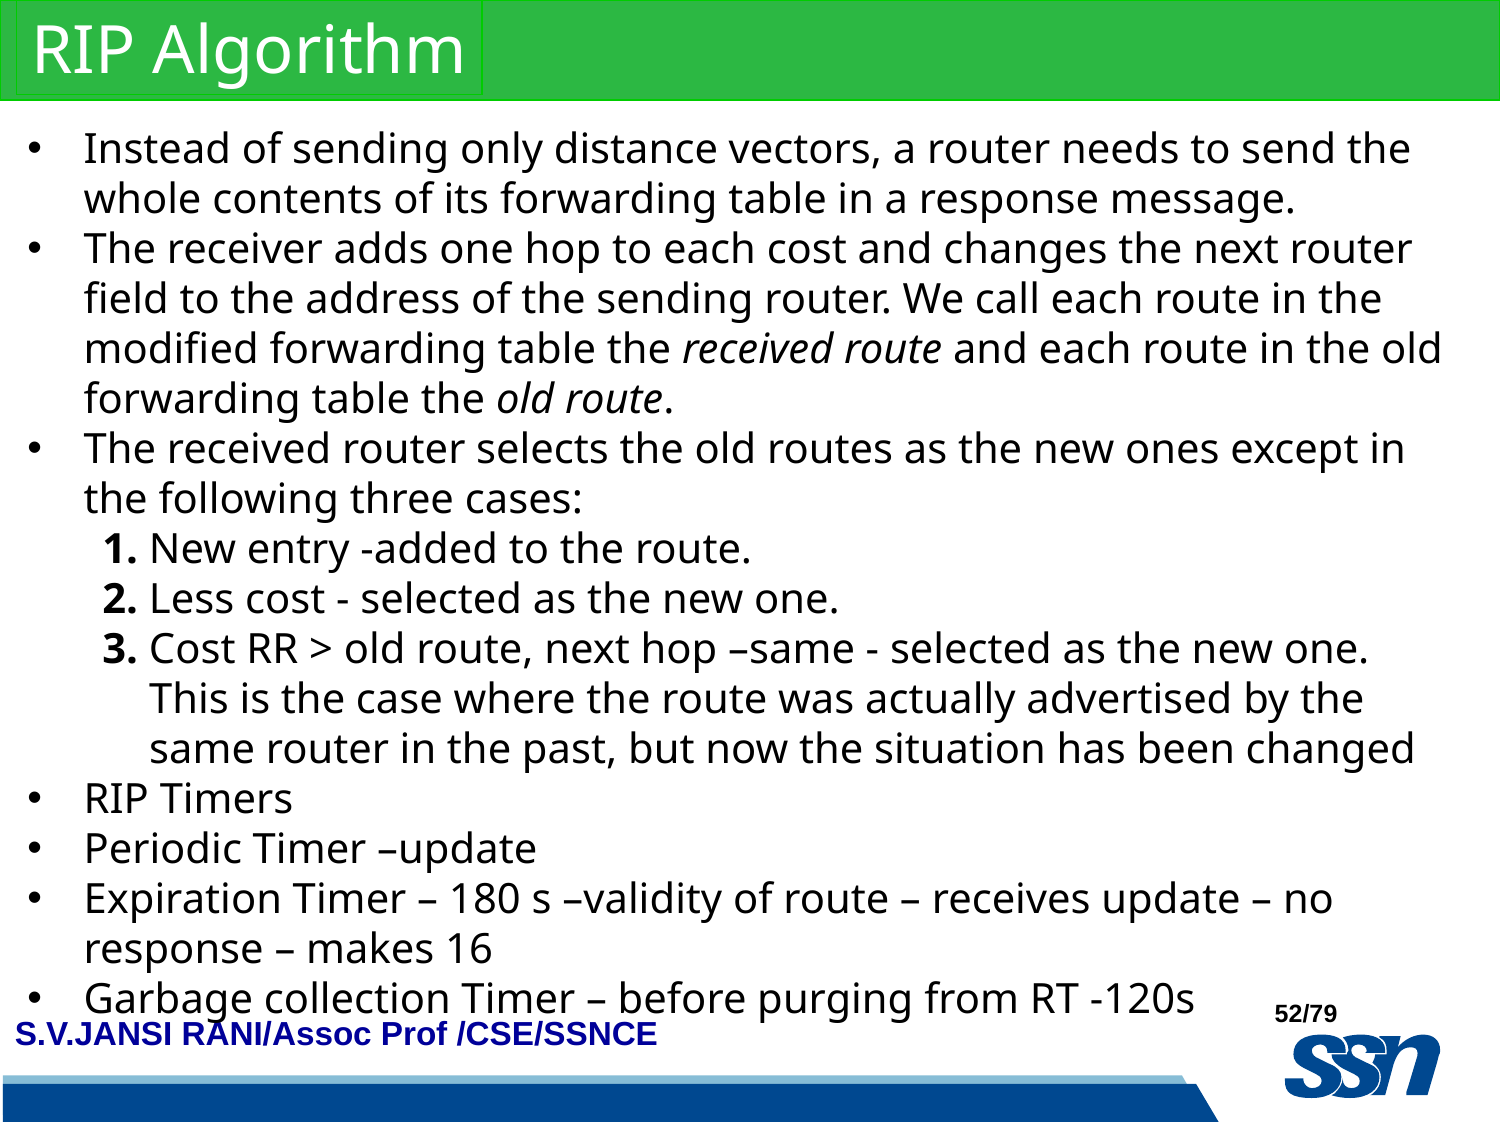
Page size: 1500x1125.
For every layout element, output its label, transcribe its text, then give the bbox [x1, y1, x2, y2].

text_box Instead of sending only distance vectors, a router needs to send the whole contents of its forwarding table in a response message. The receiver adds one hop to each cost and changes the next router field to the address of the sending router. We call each route in the modified forwarding table the received route and each route in the old forwarding table the old route. The received router selects the old routes as the new ones except in the following three cases: 1. New entry -added to the route. 2. Less cost - selected as the new one. 3. Cost RR > old route, next hop –same - selected as the new one. This is the case where the route was actually advertised by the same router in the past, but now the situation has been changed RIP Timers Periodic Timer –update Expiration Timer – 180 s –validity of route – receives update – no response – makes 16 Garbage collection Timer – before purging from RT -120s [12, 114, 1463, 1030]
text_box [0, 0, 1500, 101]
